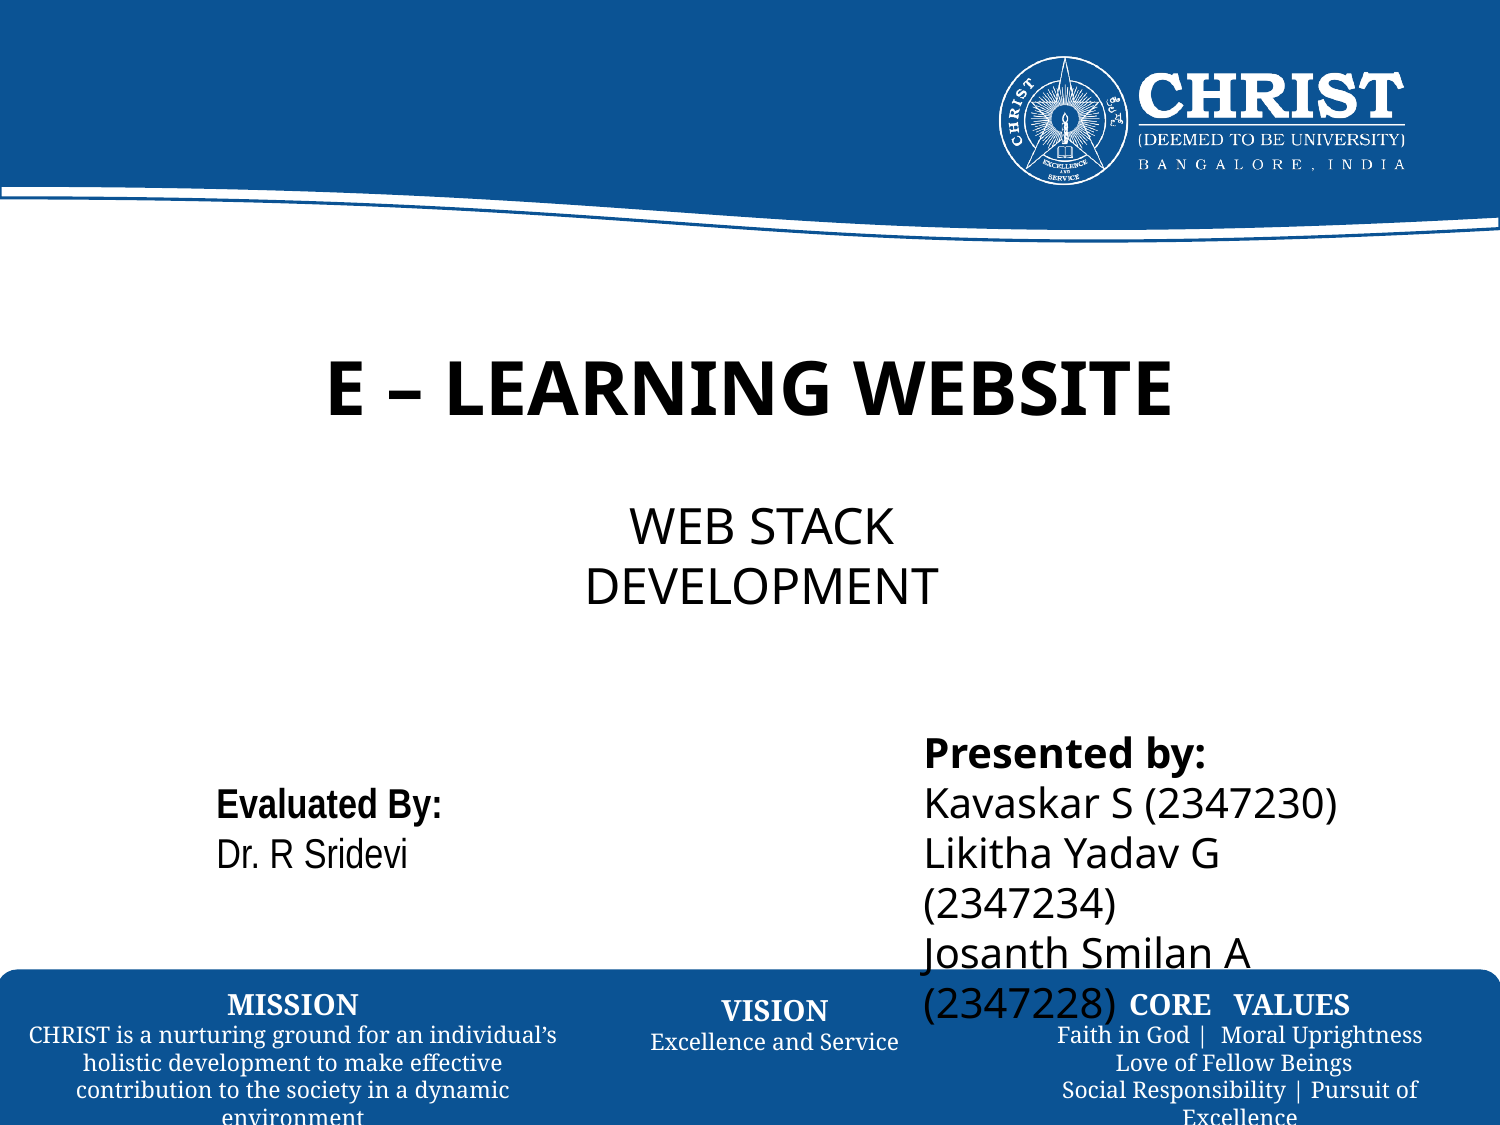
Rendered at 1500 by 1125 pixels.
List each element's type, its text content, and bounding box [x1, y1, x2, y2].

picture [975, 38, 1429, 203]
text_box Presented by: Kavaskar S (2347230) Likitha Yadav G (2347234) Josanth Smilan A (2347228) [908, 711, 1421, 1042]
title E – LEARNING WEBSITE [51, 290, 1449, 536]
text_box Evaluated By: Dr. R Sridevi [201, 762, 520, 893]
text_box WEB STACK DEVELOPMENT [433, 486, 1091, 622]
